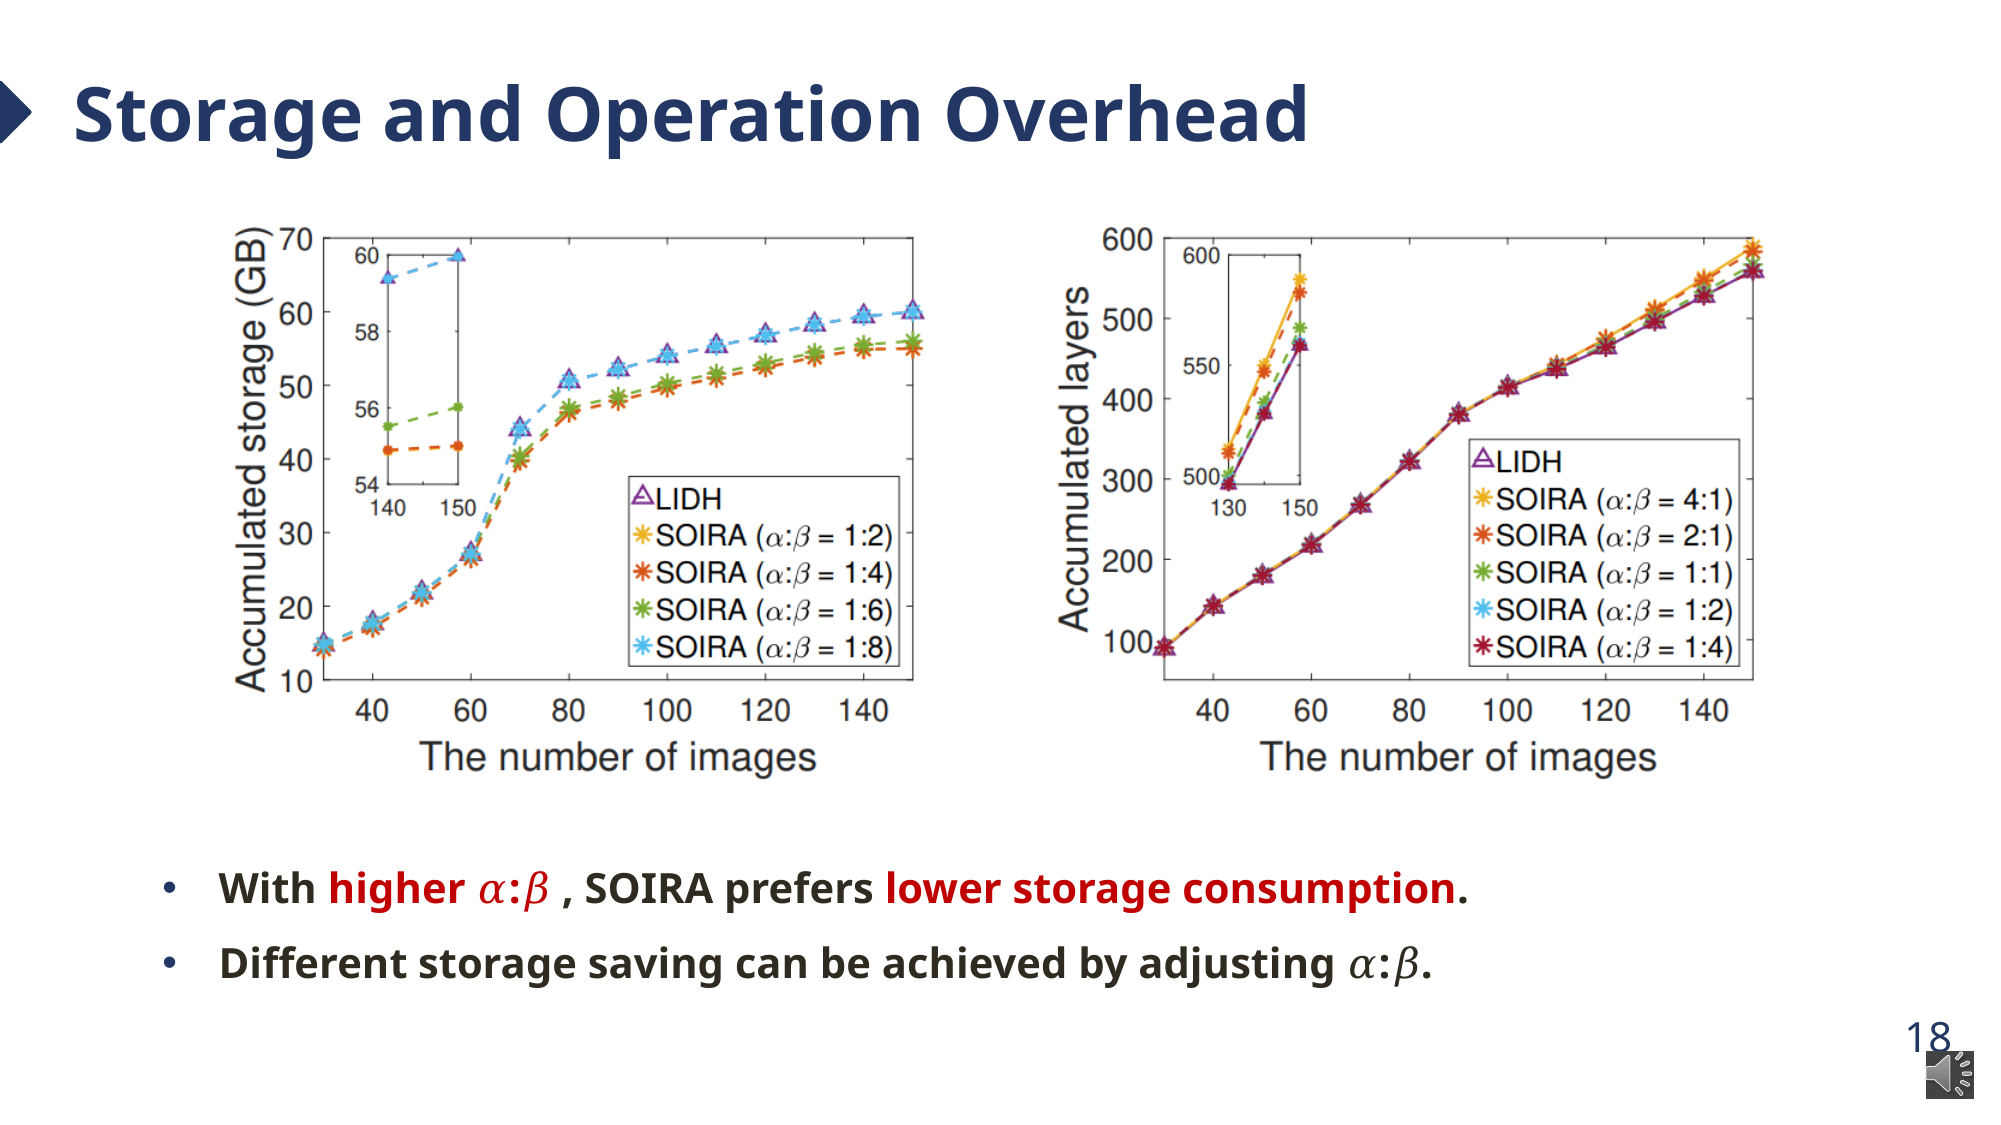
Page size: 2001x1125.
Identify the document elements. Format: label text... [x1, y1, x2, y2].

text_box [0, 80, 32, 144]
text_box Storage and Operation Overhead [59, 58, 1460, 164]
text_box 18 [1889, 1003, 1978, 1069]
picture [1924, 1049, 1976, 1101]
picture [221, 214, 1779, 783]
text_box With higher 𝛼:𝛽 , SOIRA prefers lower storage consumption. Different storage saving can be achieved by adjusting 𝛼:𝛽. [147, 829, 1873, 995]
